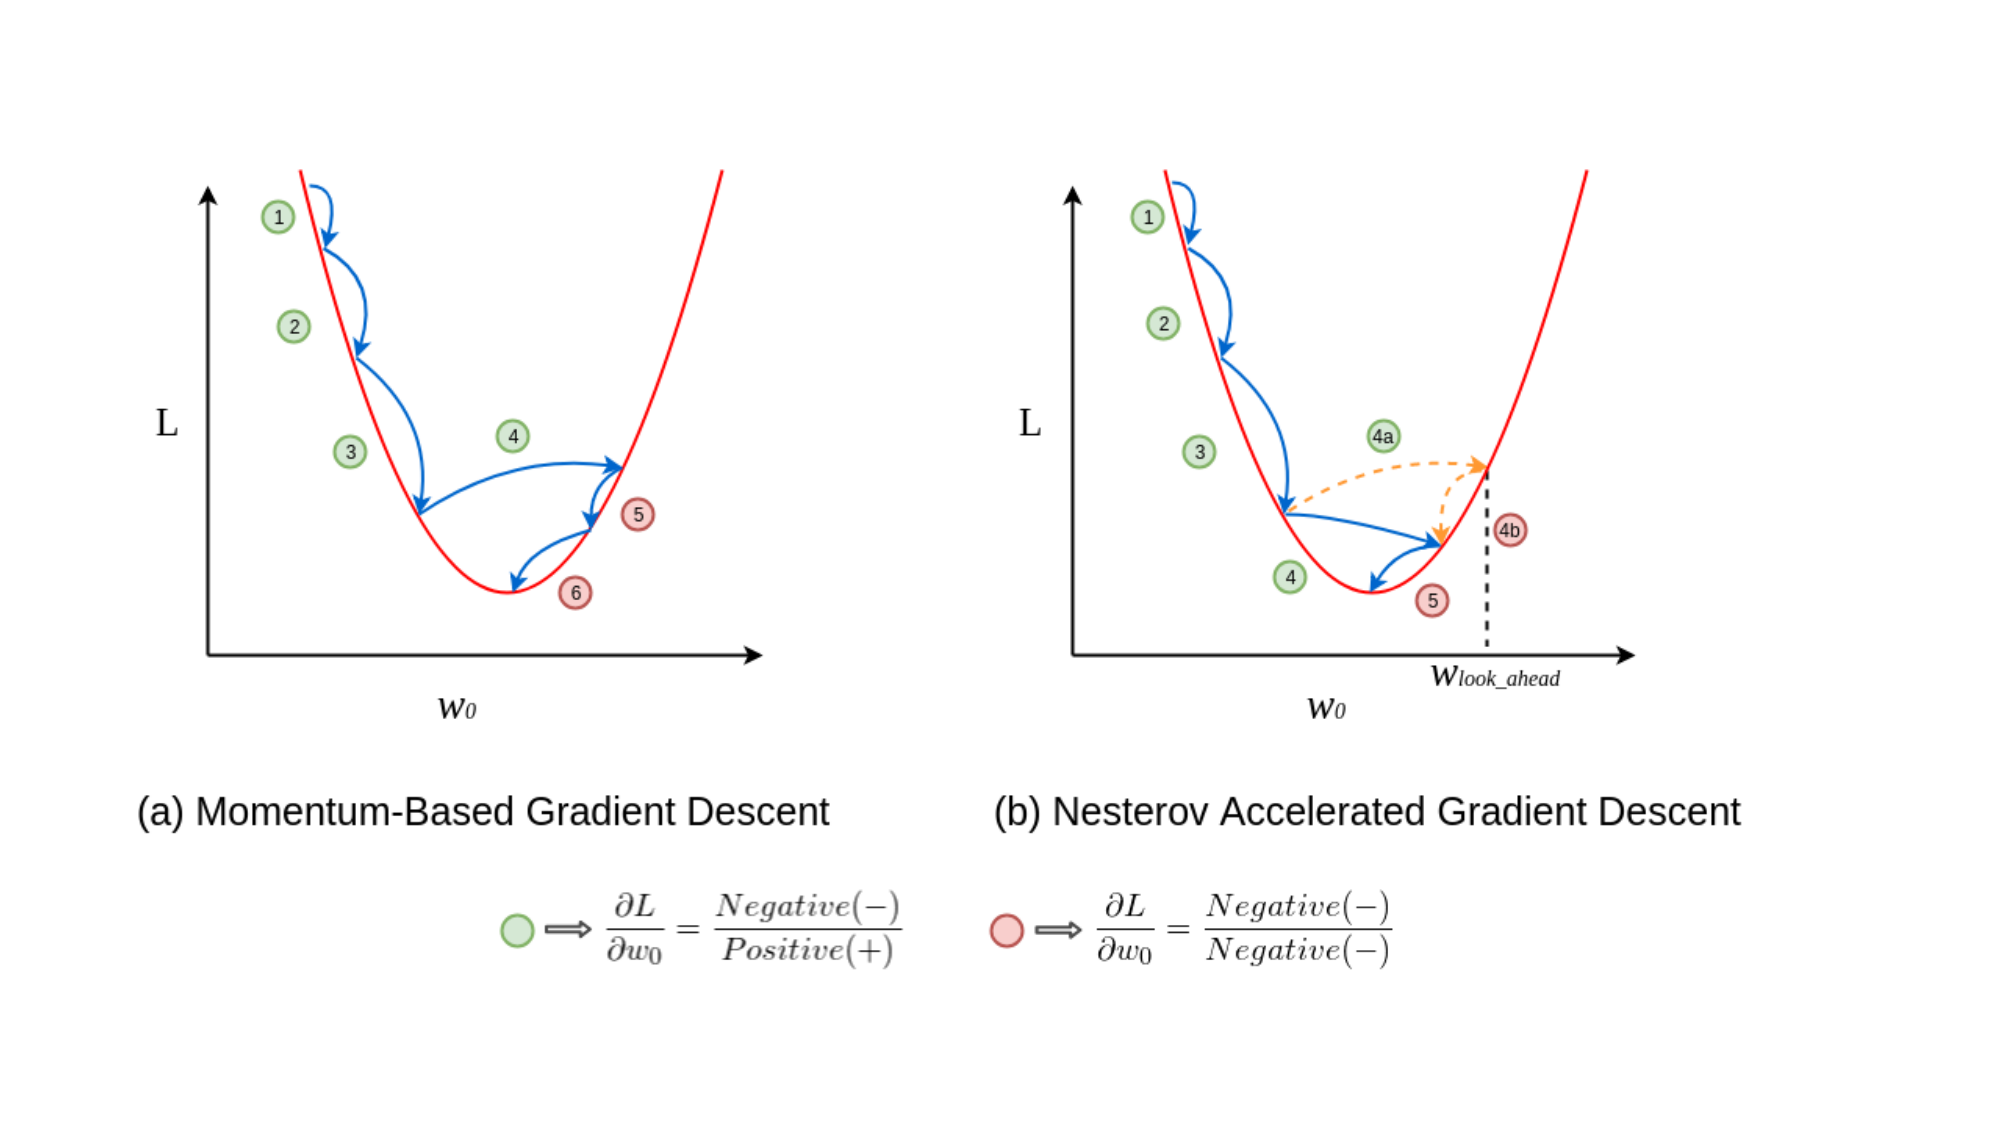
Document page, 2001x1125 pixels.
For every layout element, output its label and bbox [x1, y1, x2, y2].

picture [137, 168, 1743, 971]
